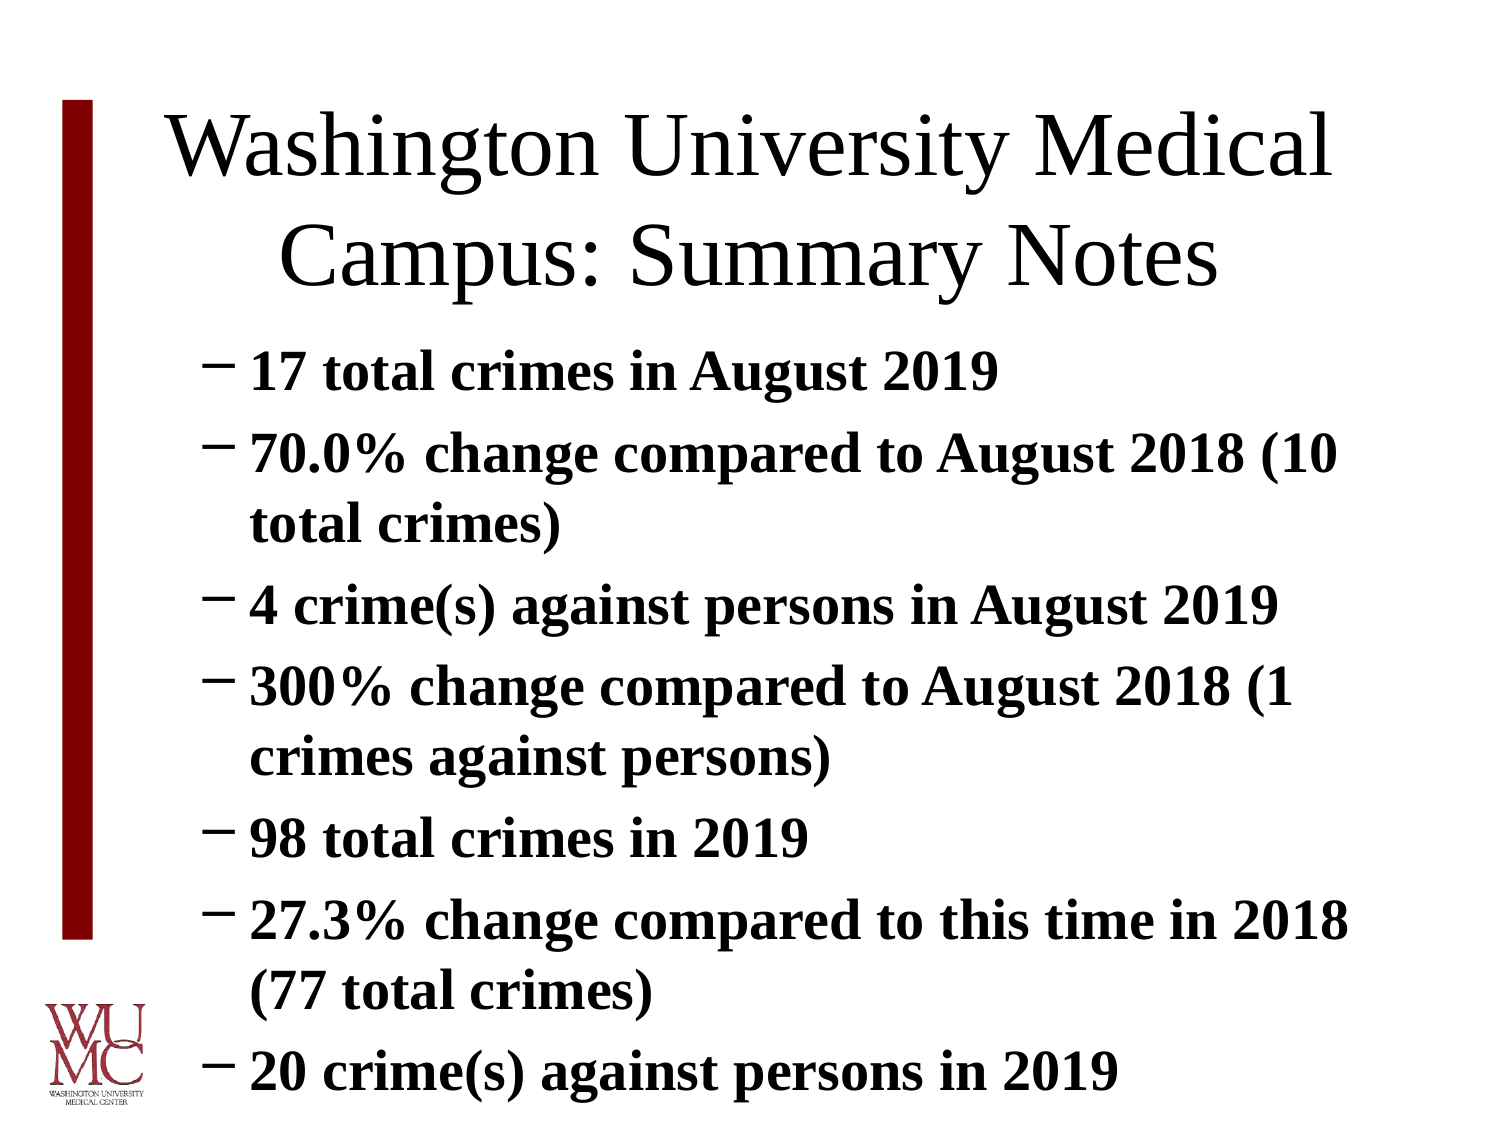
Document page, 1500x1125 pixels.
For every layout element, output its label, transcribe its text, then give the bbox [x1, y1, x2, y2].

picture [41, 996, 156, 1113]
title Washington University Medical Campus: Summary Notes [112, 99, 1388, 288]
list 17 total crimes in August 2019 70.0% change compared to August 2018 (10 total crimes) 4 crime(s) against persons in August 2019 300% change compared to August 2018 (1 crimes against persons) 98 total crimes in 2019 27.3% change compared to this time in 2018 (77 total crimes) 20 crime(s) against persons in 2019 150% change compared to this time in 2018 (8 crimes against persons) [112, 324, 1388, 1001]
